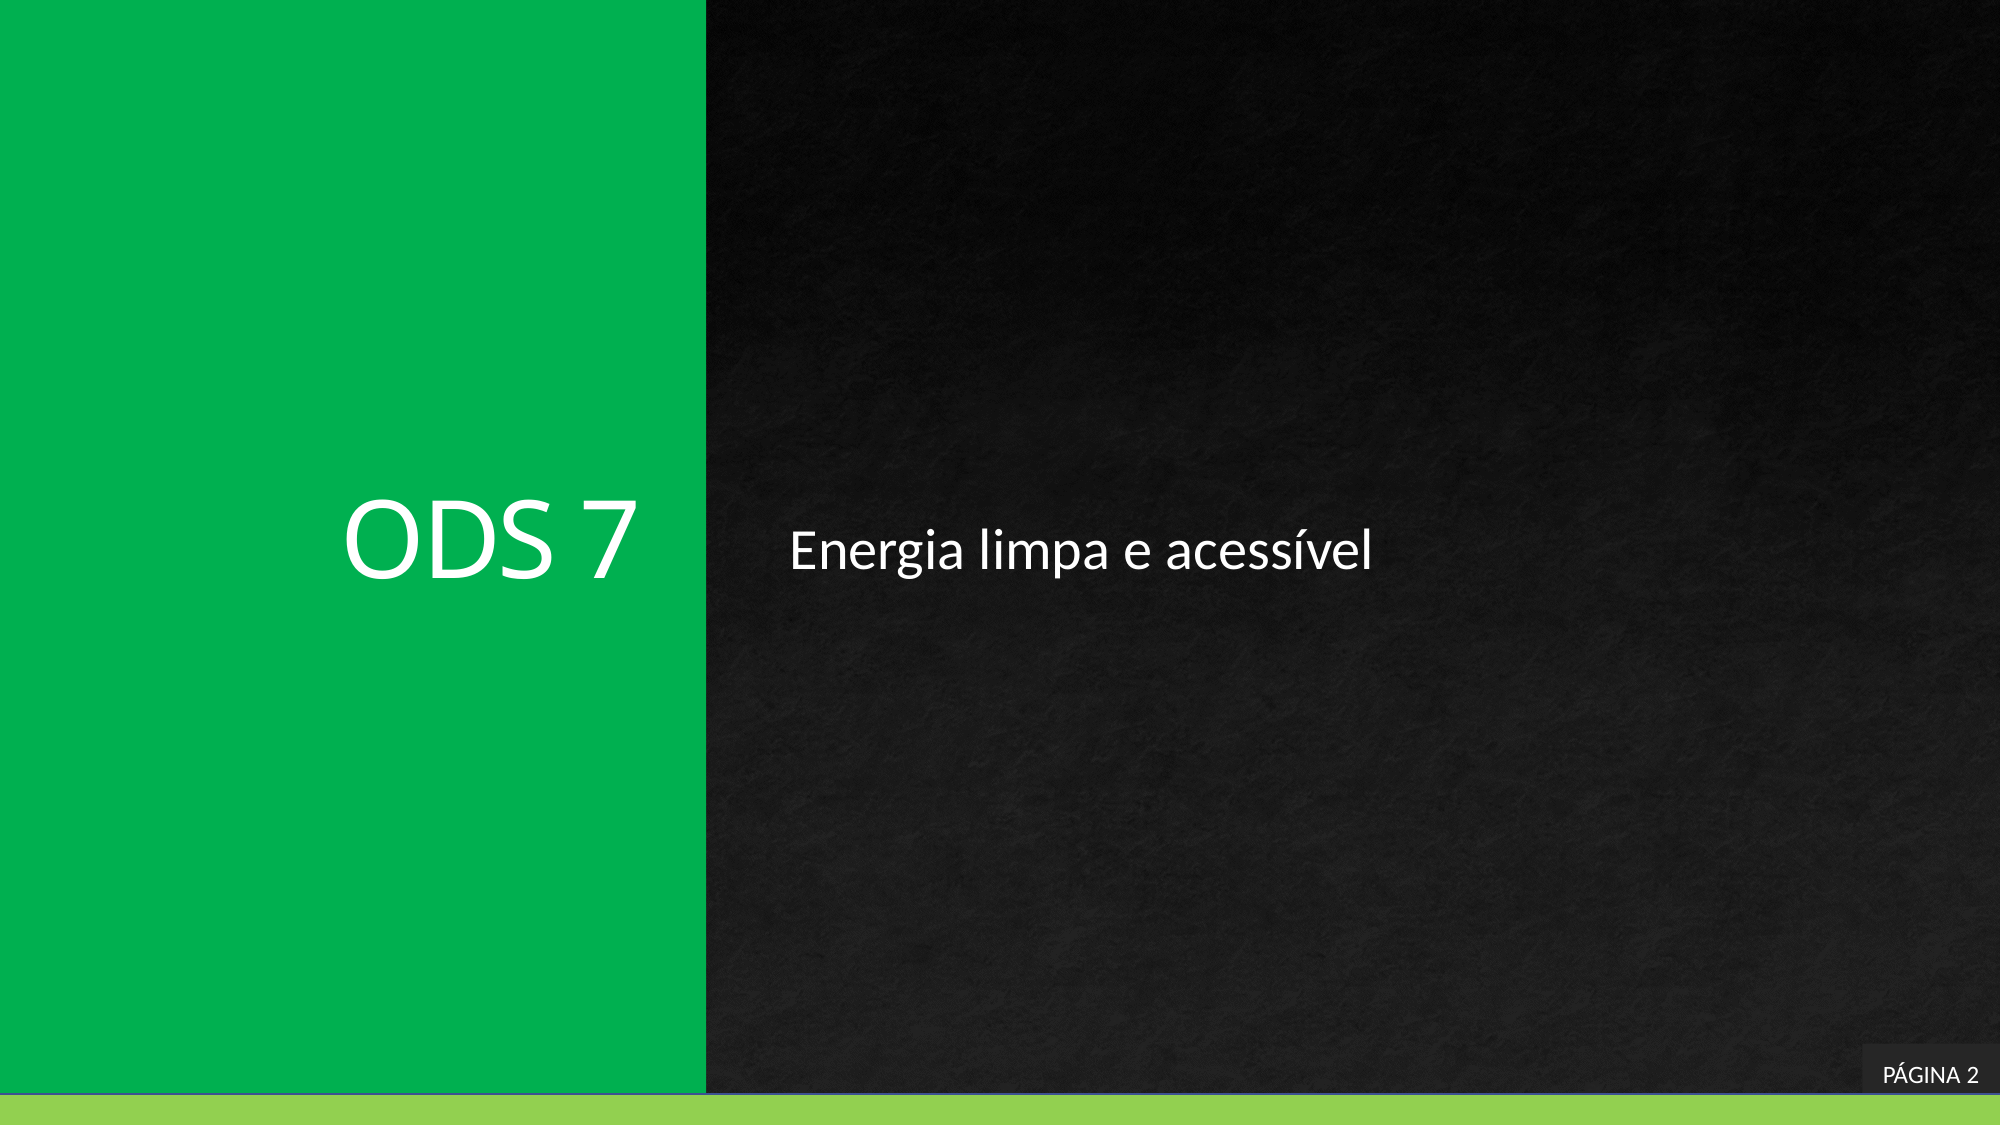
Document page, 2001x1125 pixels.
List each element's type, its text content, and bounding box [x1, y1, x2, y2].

list Energia limpa e acessível [771, 59, 1863, 1042]
text_box [0, 1093, 2000, 1125]
slide_number PÁGINA 2 [1862, 1043, 2000, 1093]
picture [707, 0, 2000, 1093]
title ODS 7 [0, 0, 707, 1093]
